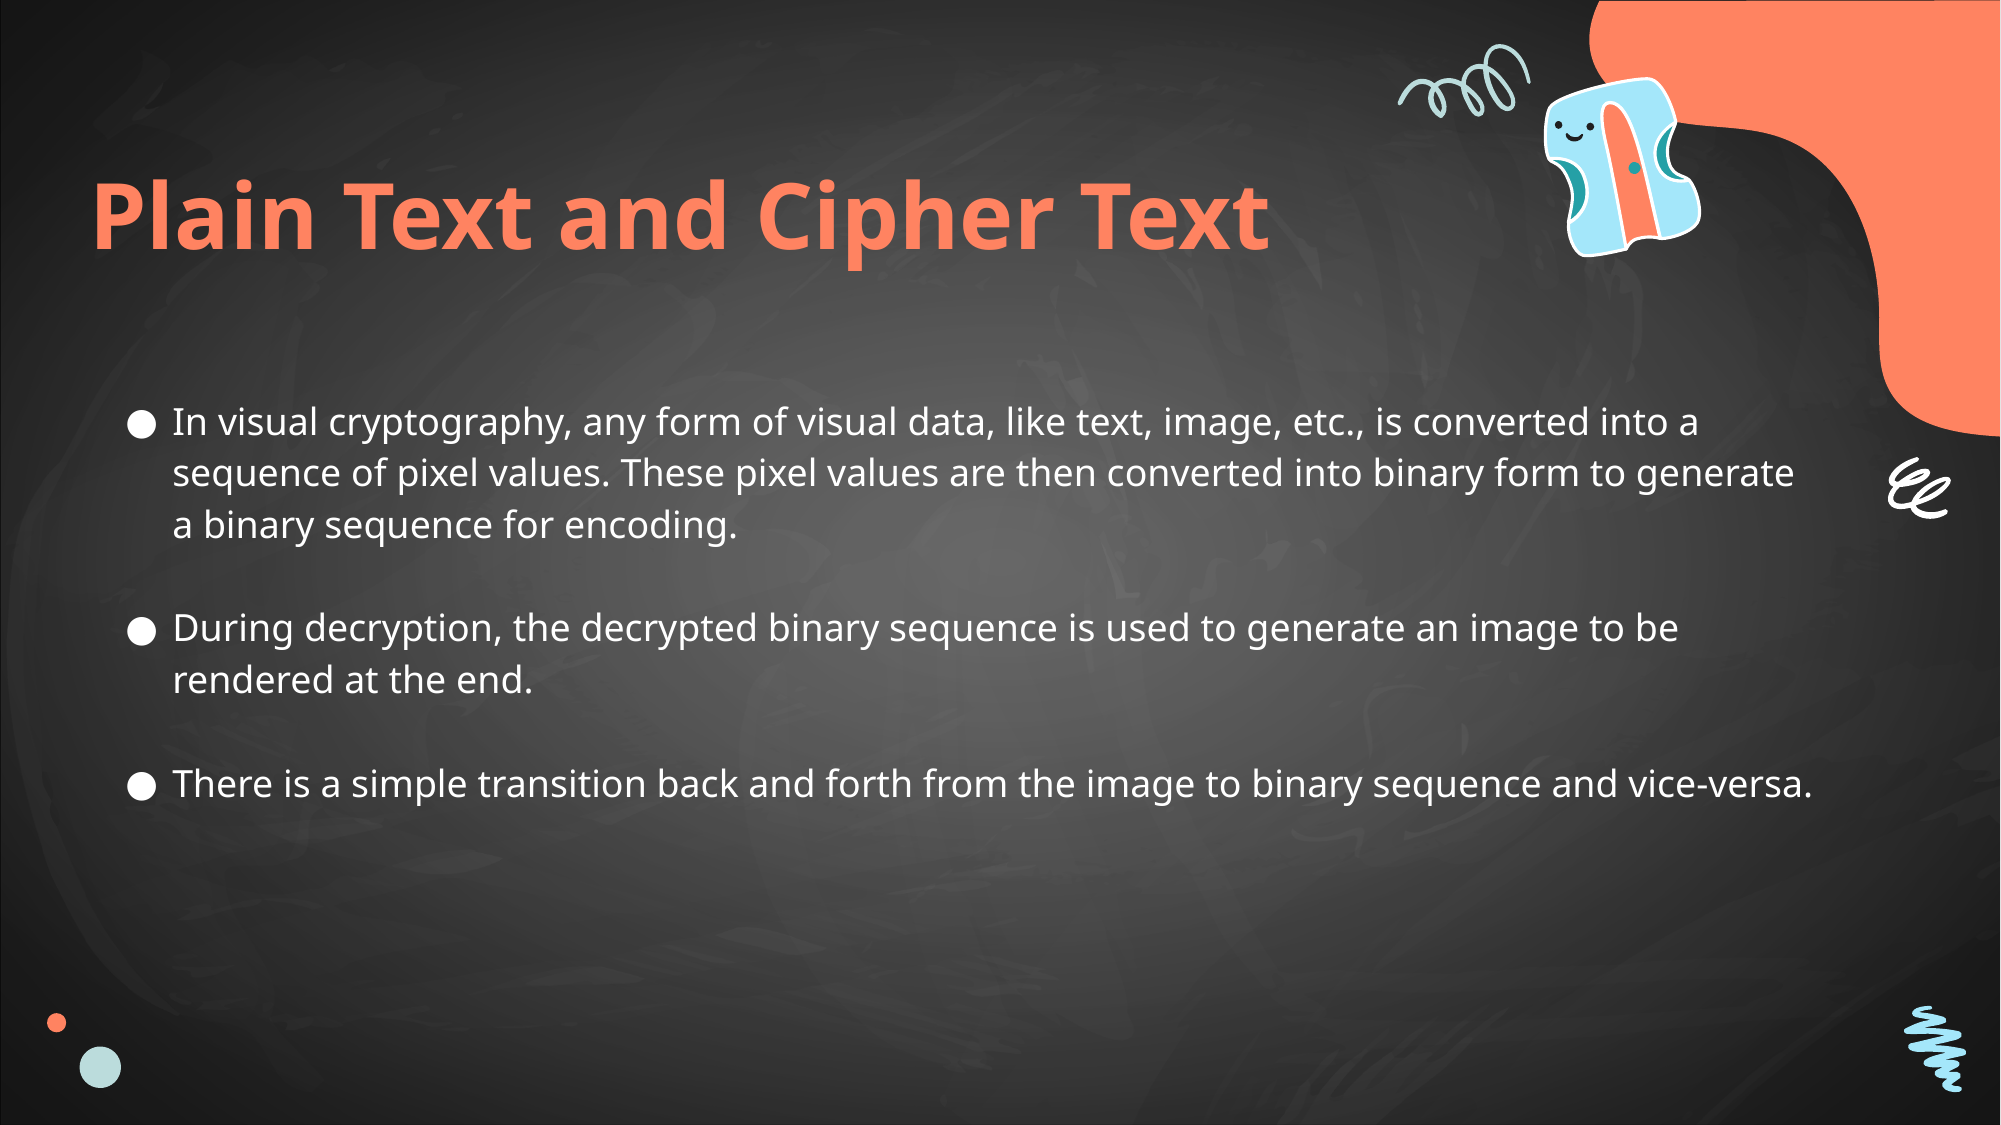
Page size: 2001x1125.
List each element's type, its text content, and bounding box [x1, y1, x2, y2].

list In visual cryptography, any form of visual data, like text, image, etc., is converted into a sequence of pixel values. These pixel values are then converted into binary form to generate a binary sequence for encoding. During decryption, the decrypted binary sequence is used to generate an image to be rendered at the end. There is a simple transition back and forth from the image to binary sequence and vice-versa. [105, 370, 1845, 812]
picture [0, 0, 2001, 1125]
picture [0, 0, 1604, 142]
text_box Plain Text and Cipher Text [0, 142, 1613, 268]
